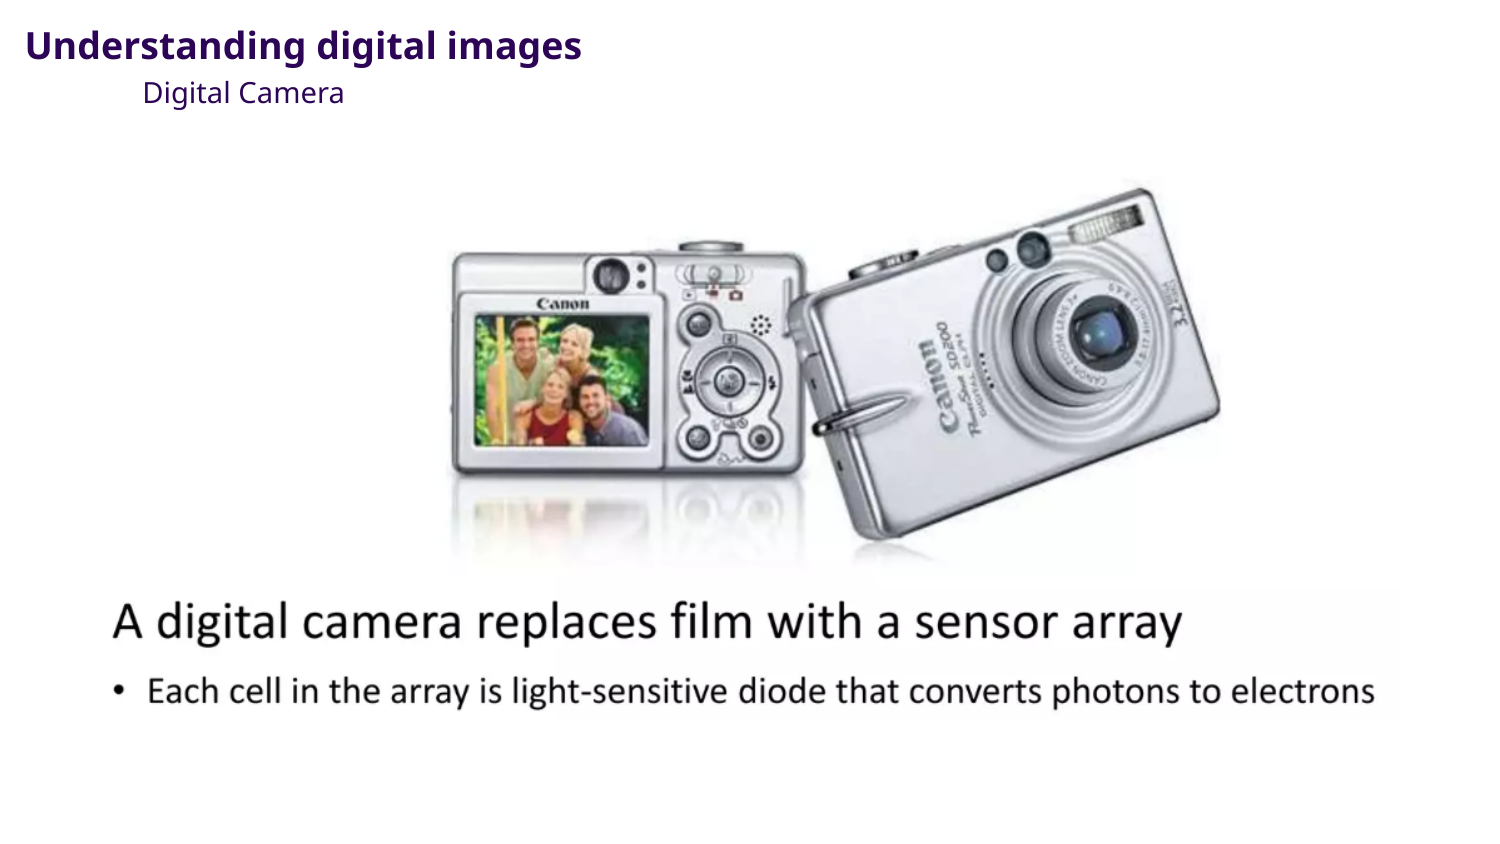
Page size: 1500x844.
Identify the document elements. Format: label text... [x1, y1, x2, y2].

text_box Digital Camera [127, 66, 365, 117]
text_box Understanding digital images [9, 9, 659, 82]
picture [78, 174, 1400, 719]
